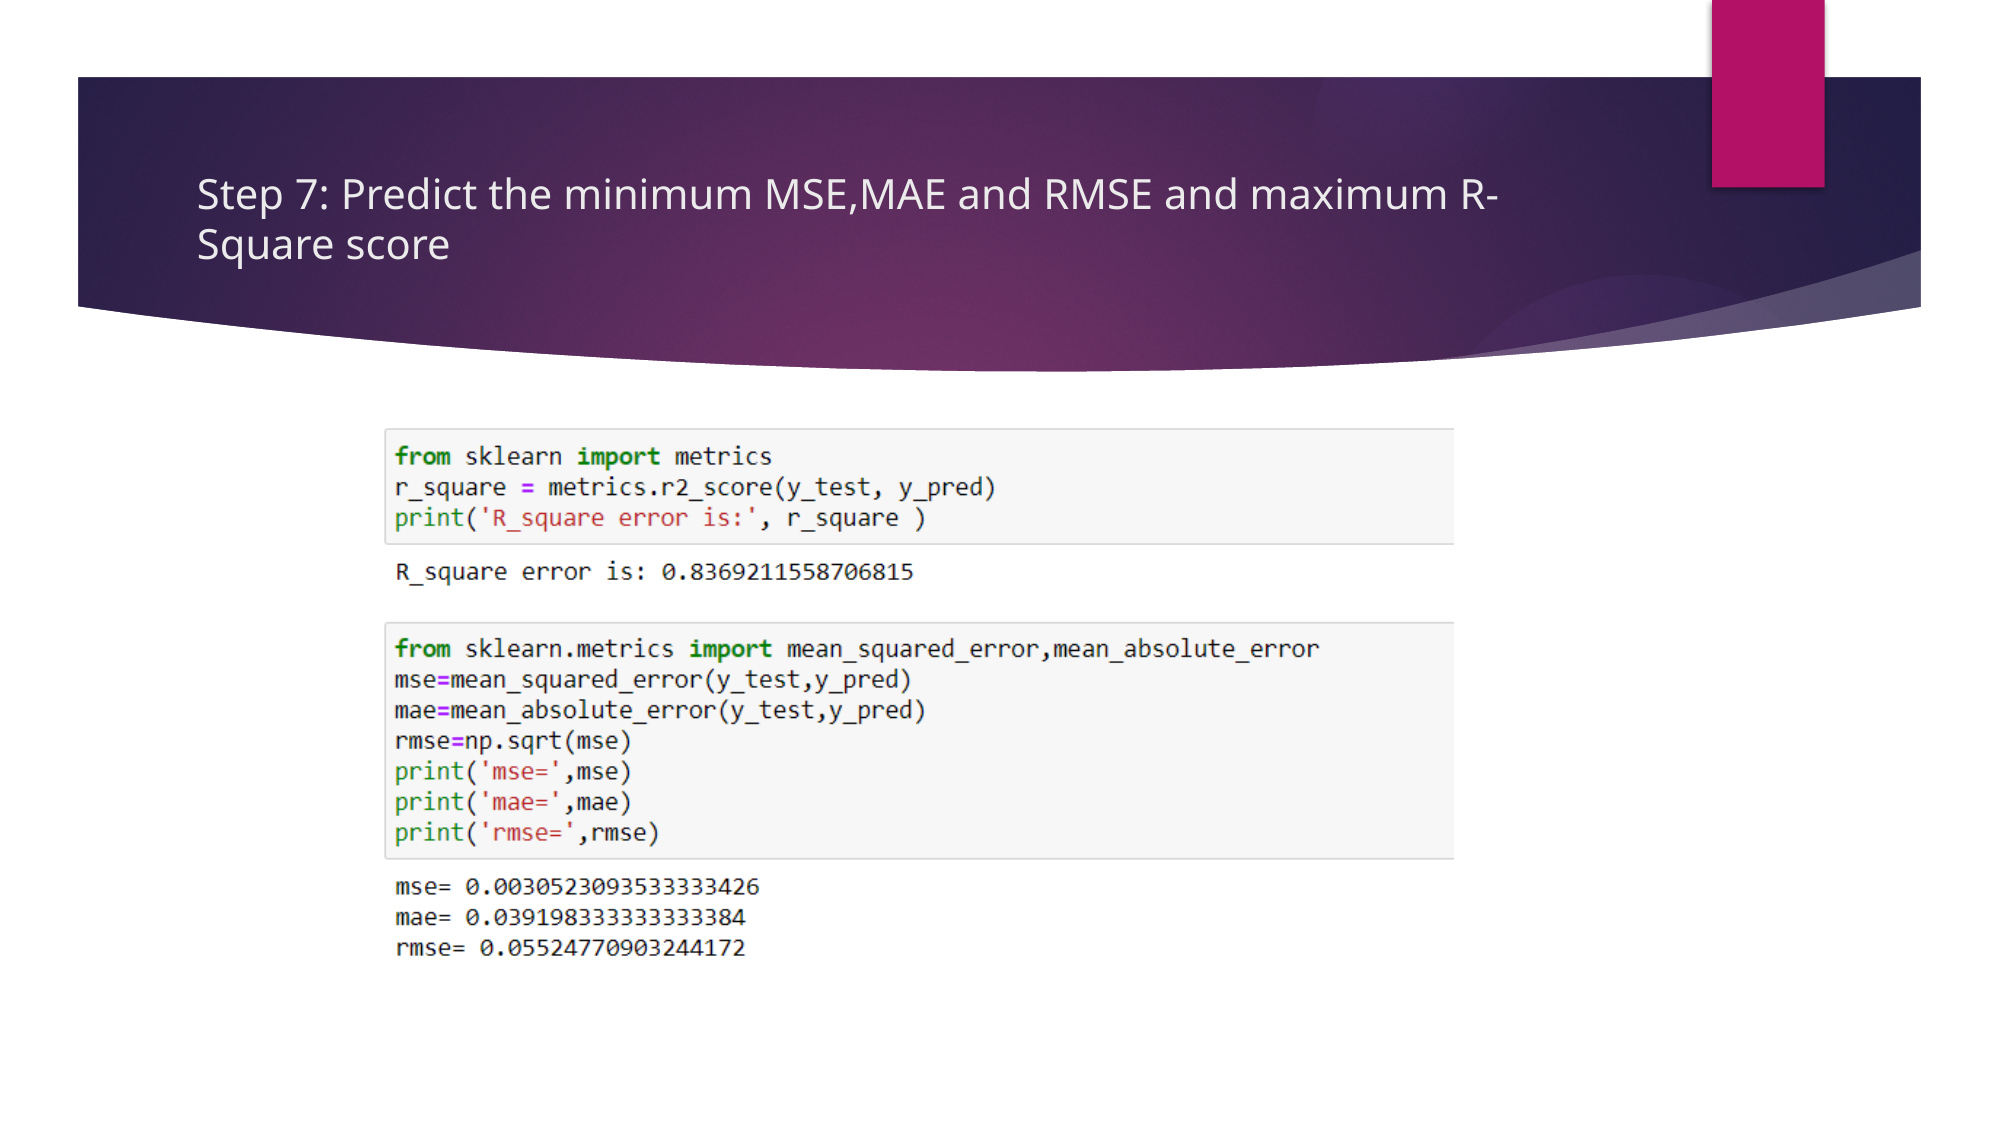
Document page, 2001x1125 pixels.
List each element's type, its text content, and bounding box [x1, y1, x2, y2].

picture [79, 78, 1920, 371]
picture [373, 426, 1454, 988]
title Step 7: Predict the minimum MSE,MAE and RMSE and maximum R-Square score [188, 159, 1628, 277]
